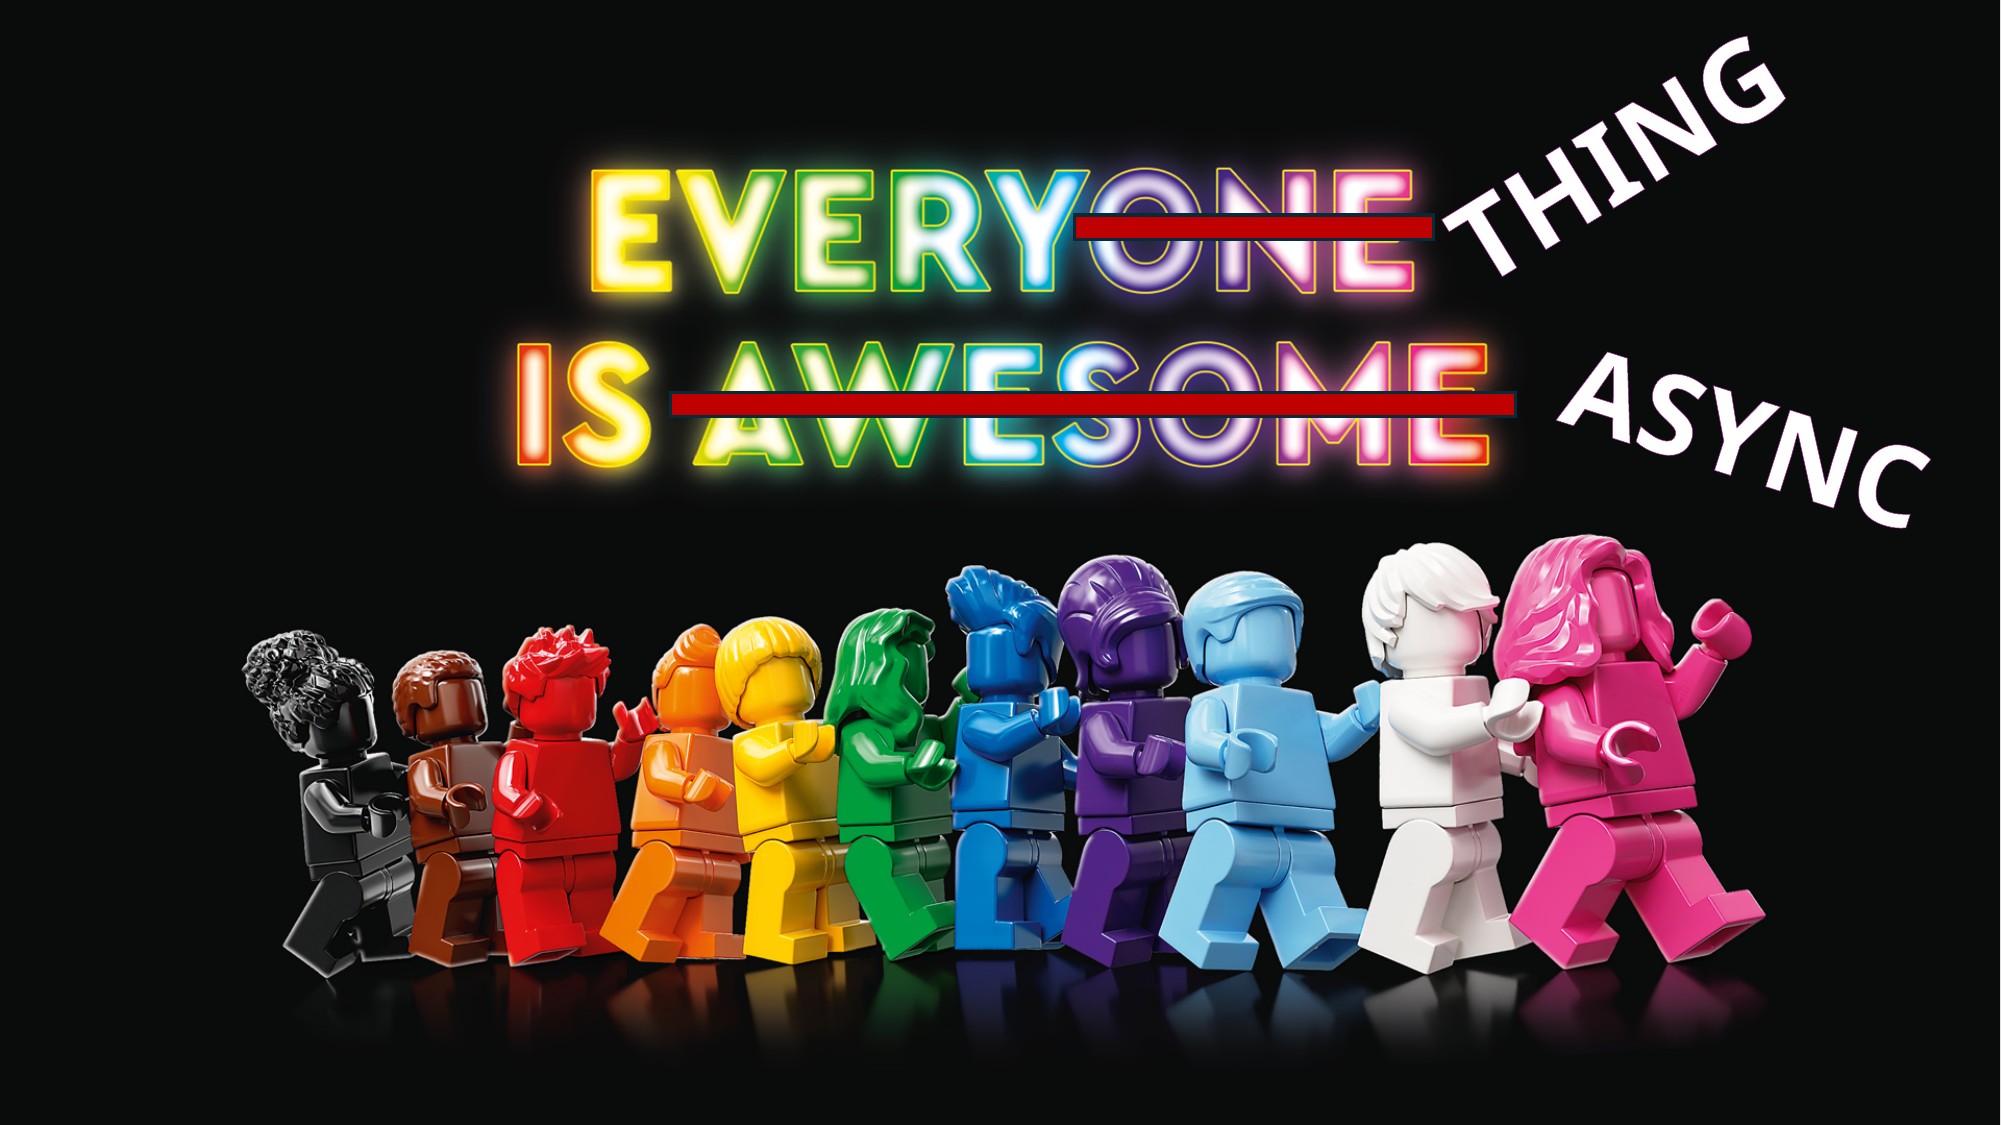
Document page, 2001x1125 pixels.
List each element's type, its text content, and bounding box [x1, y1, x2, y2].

text_box [1073, 213, 1434, 241]
text_box THING [1406, 0, 1824, 323]
text_box ASYNC [1532, 301, 1963, 567]
text_box [669, 391, 1517, 418]
picture [0, 0, 2001, 1125]
